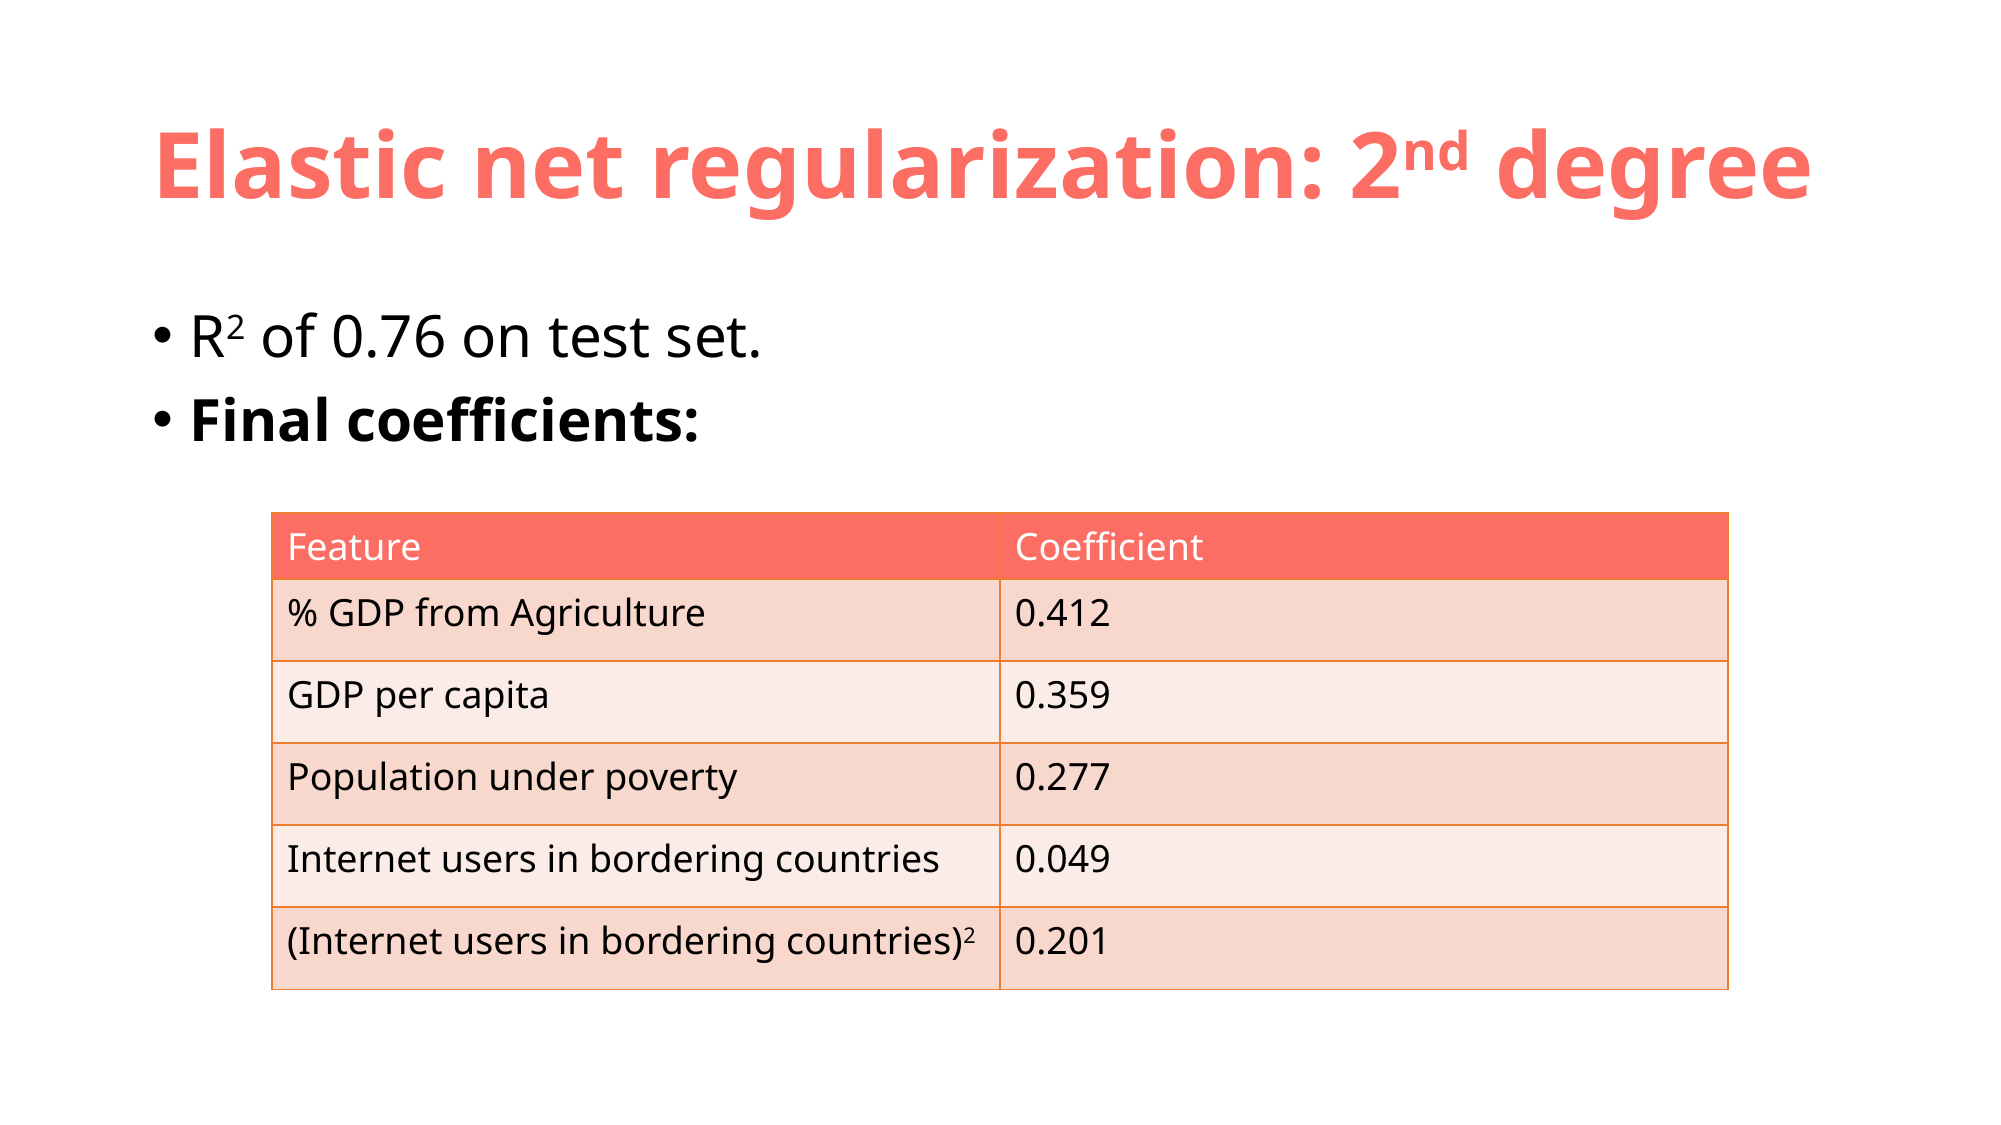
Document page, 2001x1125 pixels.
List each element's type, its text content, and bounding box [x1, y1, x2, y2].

table_cell 0.359 [1001, 662, 1727, 742]
table_cell Population under poverty [273, 744, 999, 824]
table_header Feature [273, 514, 999, 578]
table_cell Internet users in bordering countries [273, 826, 999, 906]
table_cell GDP per capita [273, 662, 999, 742]
table_cell 0.201 [1001, 908, 1727, 989]
title Elastic net regularization: 2nd degree [137, 59, 1863, 278]
table_header Coefficient [1001, 514, 1727, 578]
list R2 of 0.76 on test set. Final coefficients: [137, 299, 1863, 1014]
table_cell 0.049 [1001, 826, 1727, 906]
table_cell % GDP from Agriculture [273, 580, 999, 660]
table_cell 0.277 [1001, 744, 1727, 824]
table_cell (Internet users in bordering countries)2 [273, 908, 999, 989]
table_cell 0.412 [1001, 580, 1727, 660]
